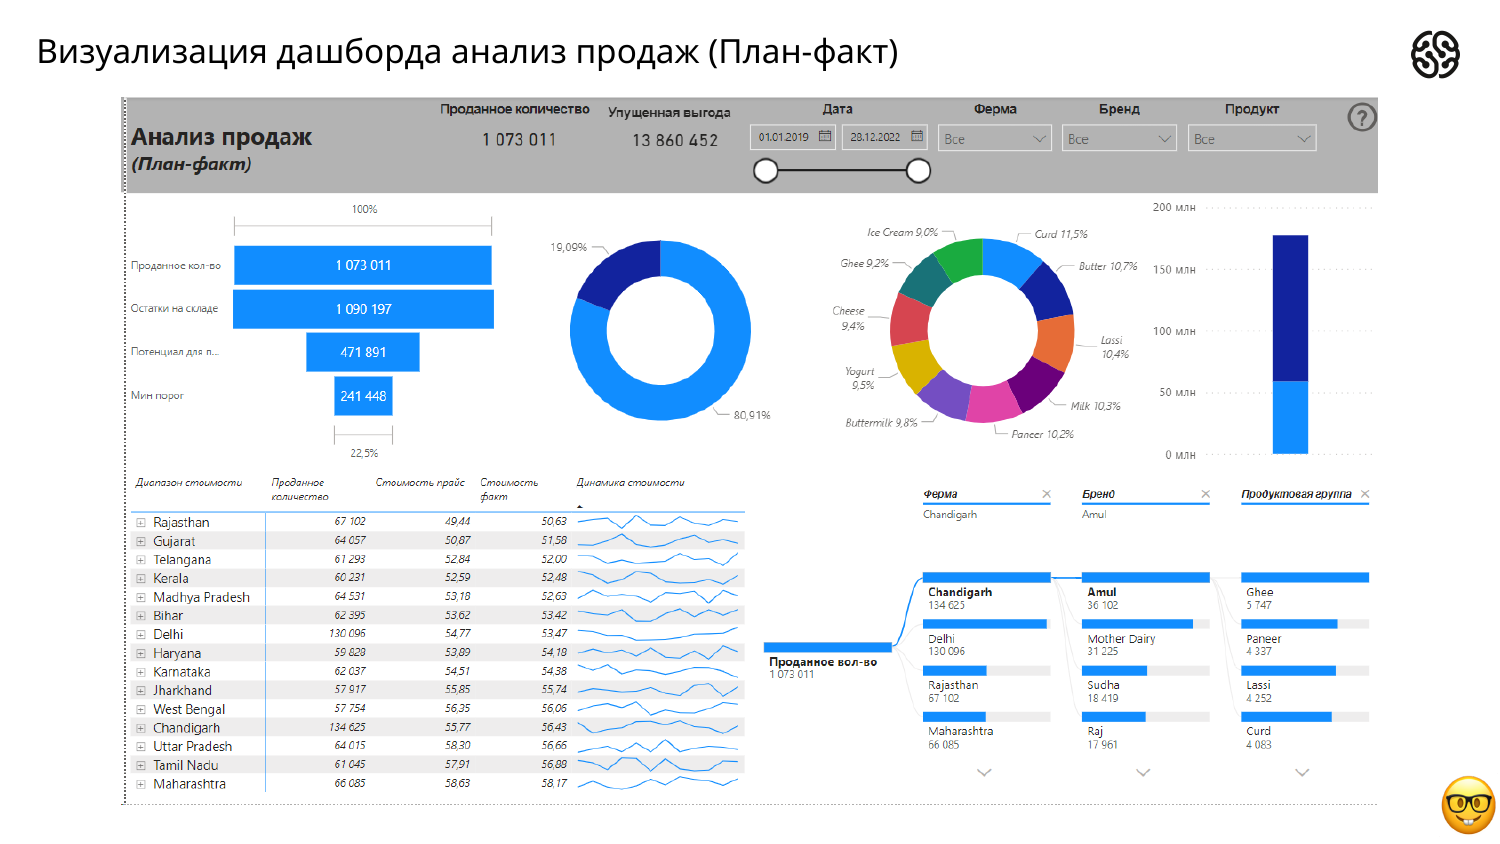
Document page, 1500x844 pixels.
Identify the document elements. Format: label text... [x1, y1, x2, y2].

picture [1411, 30, 1460, 79]
title Визуализация дашборда анализ продаж (План-факт) [36, 0, 1360, 71]
picture [1438, 772, 1498, 838]
picture [121, 96, 1379, 806]
